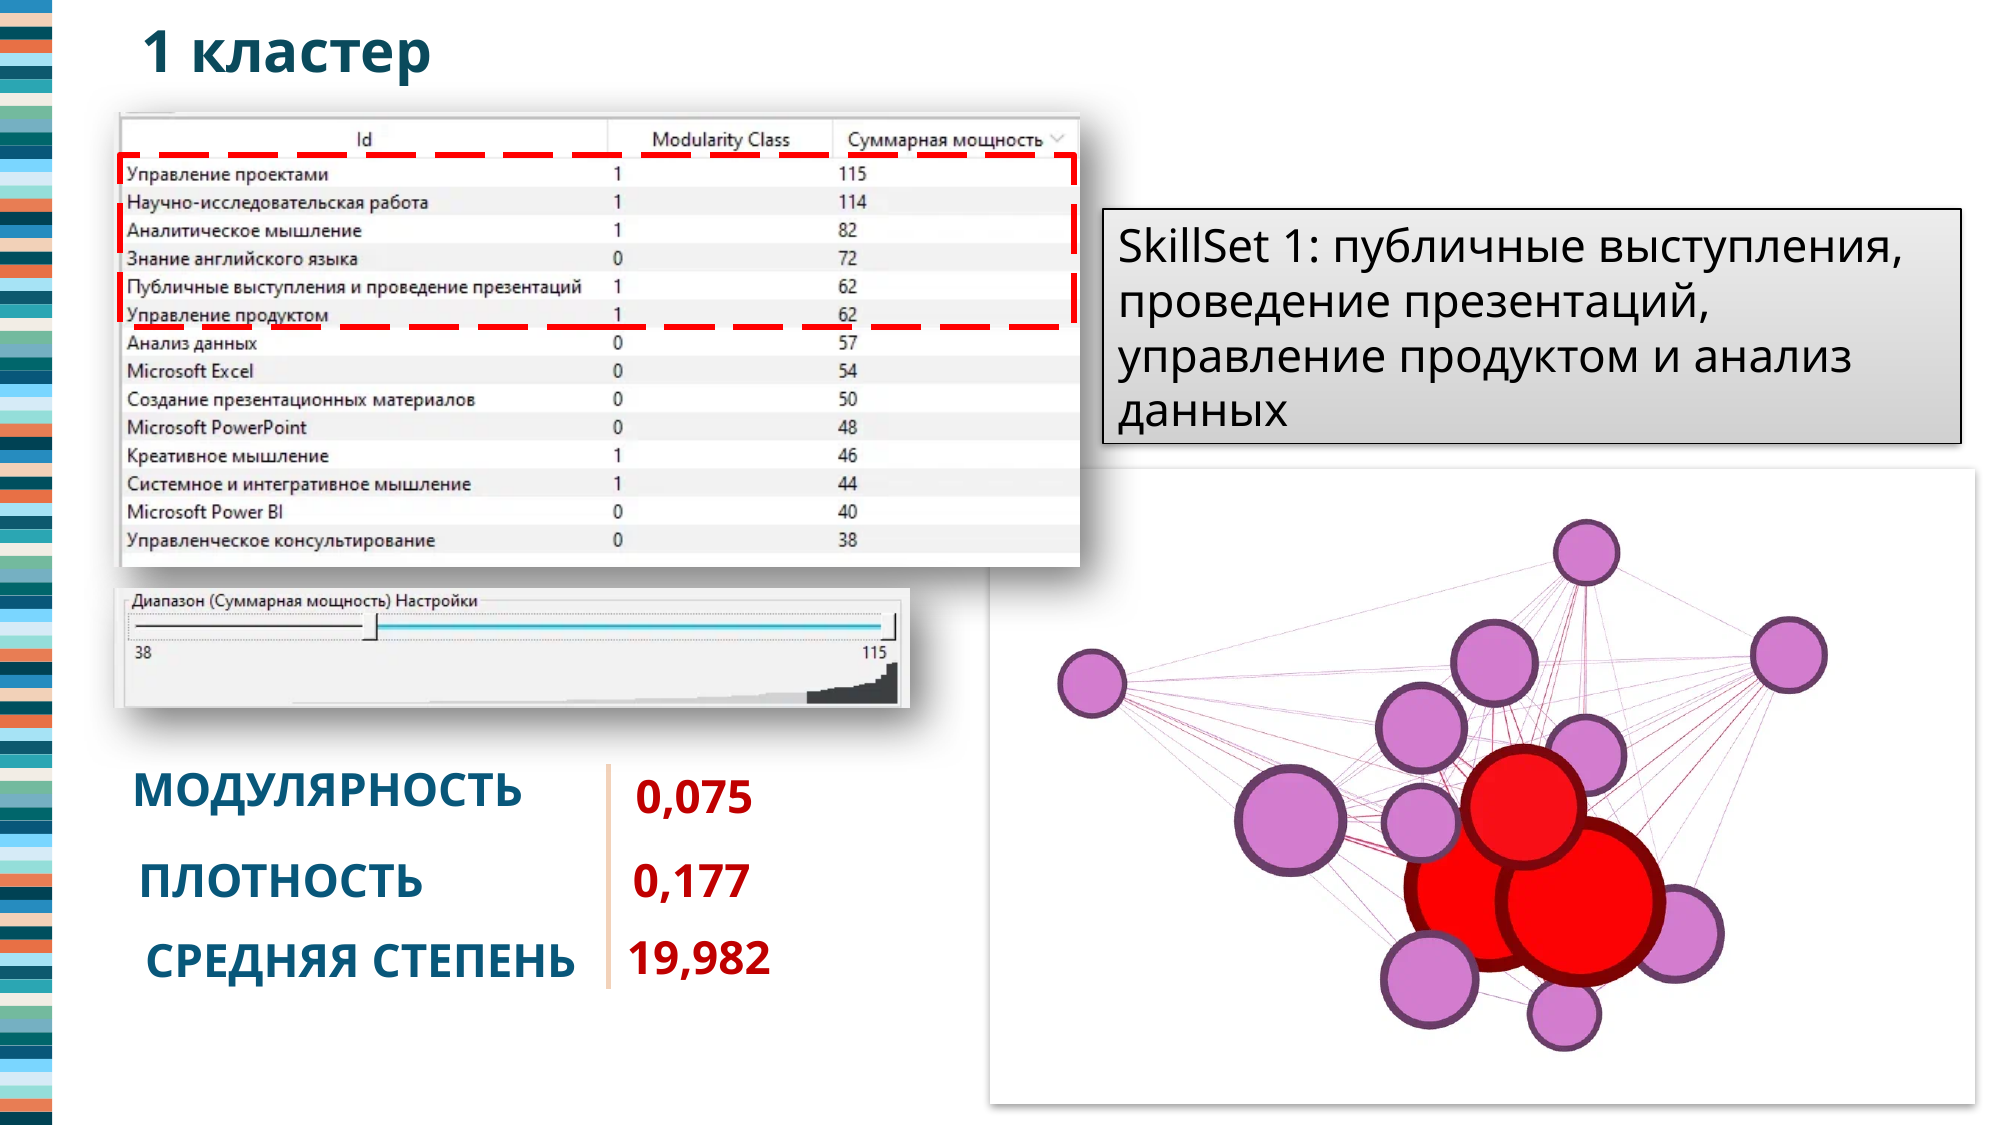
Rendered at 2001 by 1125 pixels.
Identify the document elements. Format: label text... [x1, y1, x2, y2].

text_box 1 кластер [57, 10, 538, 105]
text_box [0, 0, 53, 1125]
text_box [113, 112, 1962, 1090]
